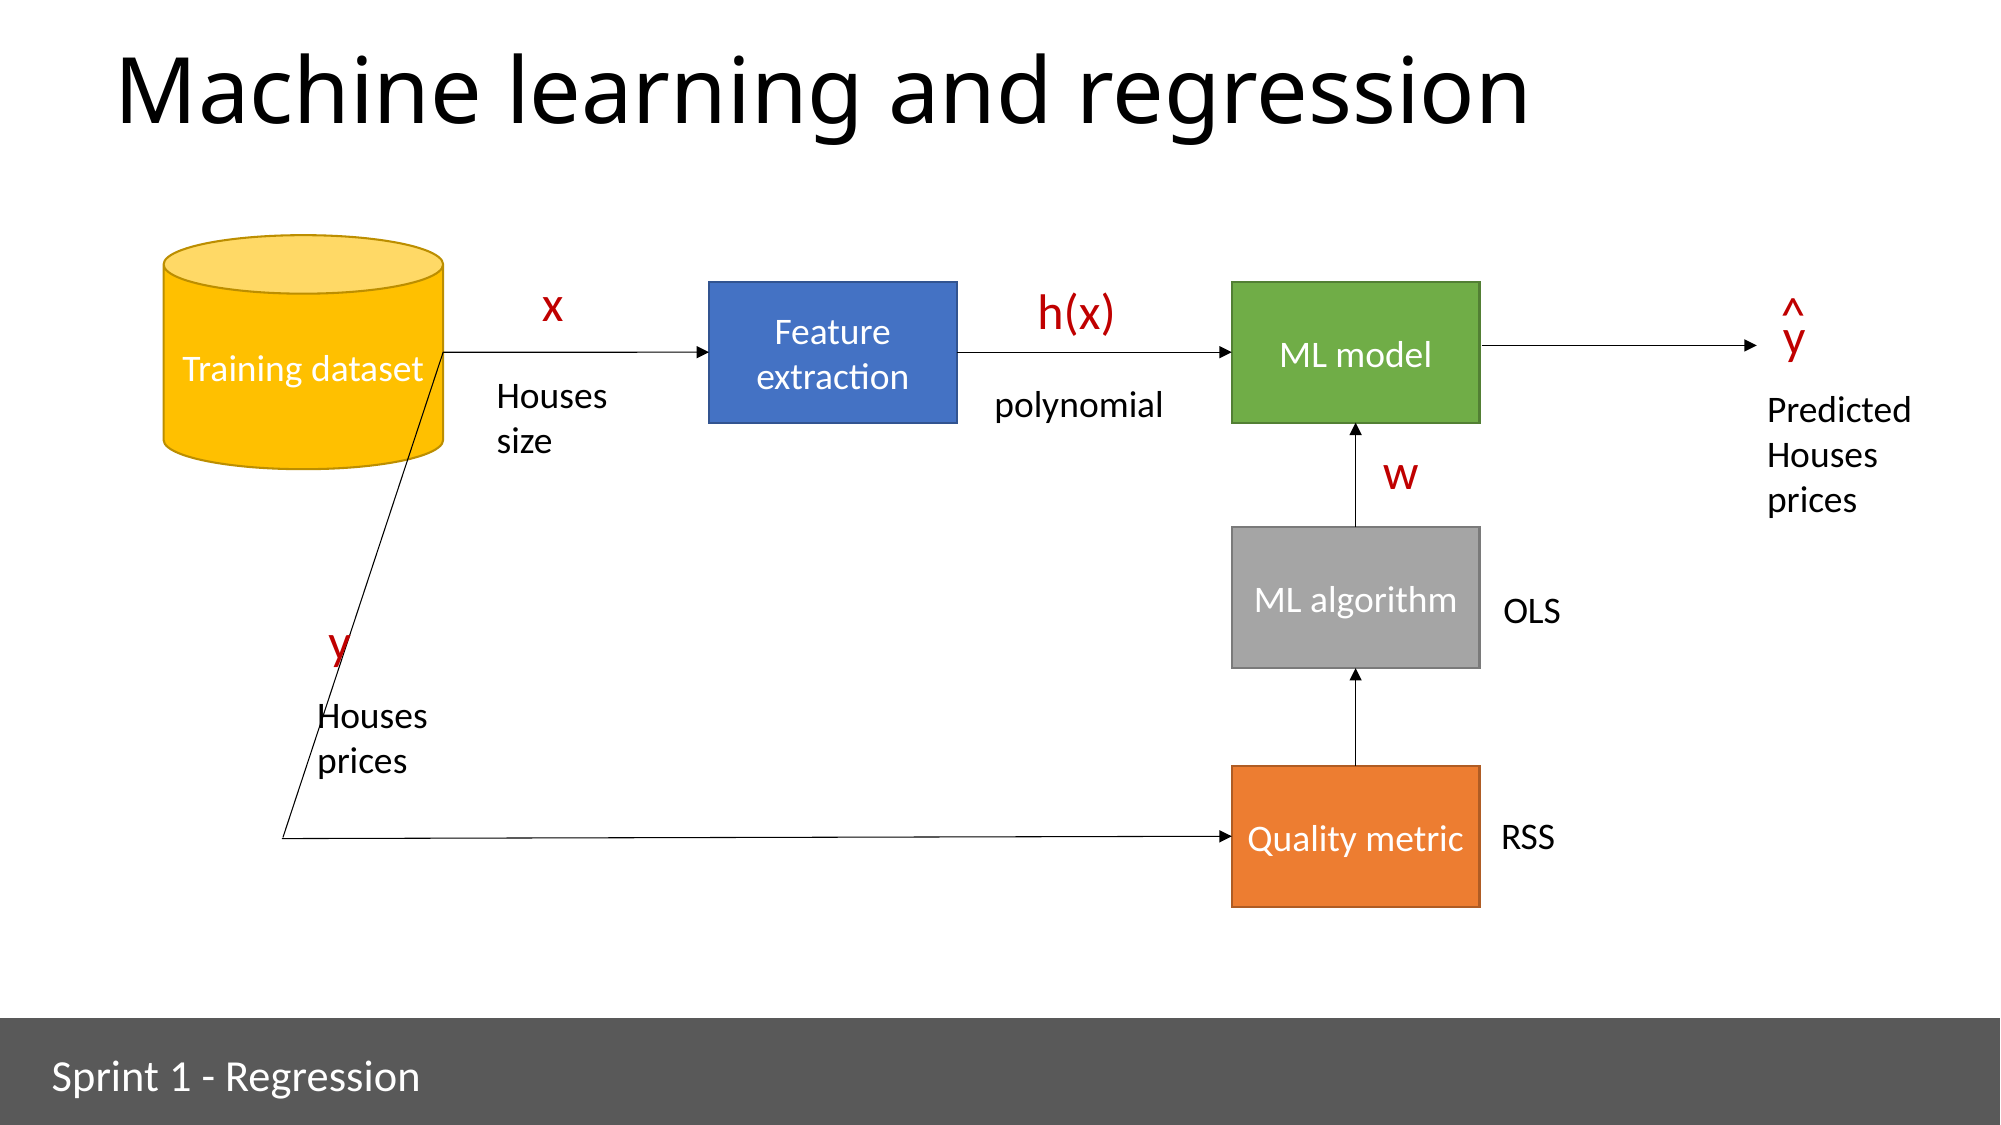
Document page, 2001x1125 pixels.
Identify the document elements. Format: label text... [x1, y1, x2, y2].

text_box Quality metric [1231, 765, 1481, 908]
text_box Predicted Houses prices [1752, 377, 1985, 527]
text_box x [527, 263, 573, 339]
text_box w [1368, 431, 1414, 507]
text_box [281, 471, 1212, 839]
text_box Houses size [481, 363, 714, 469]
text_box polynomial [979, 372, 1212, 433]
text_box ML model [1231, 281, 1481, 424]
text_box OLS [1488, 578, 1721, 639]
text_box h(x) [1022, 272, 1141, 348]
text_box ML algorithm [1231, 526, 1481, 669]
text_box Training dataset [162, 234, 445, 471]
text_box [0, 1019, 2000, 1125]
title Machine learning and regression [99, 0, 1900, 188]
text_box y [1768, 297, 1814, 373]
text_box ^ [1765, 274, 1812, 350]
text_box Feature extraction [708, 281, 958, 424]
text_box RSS [1486, 804, 1719, 865]
